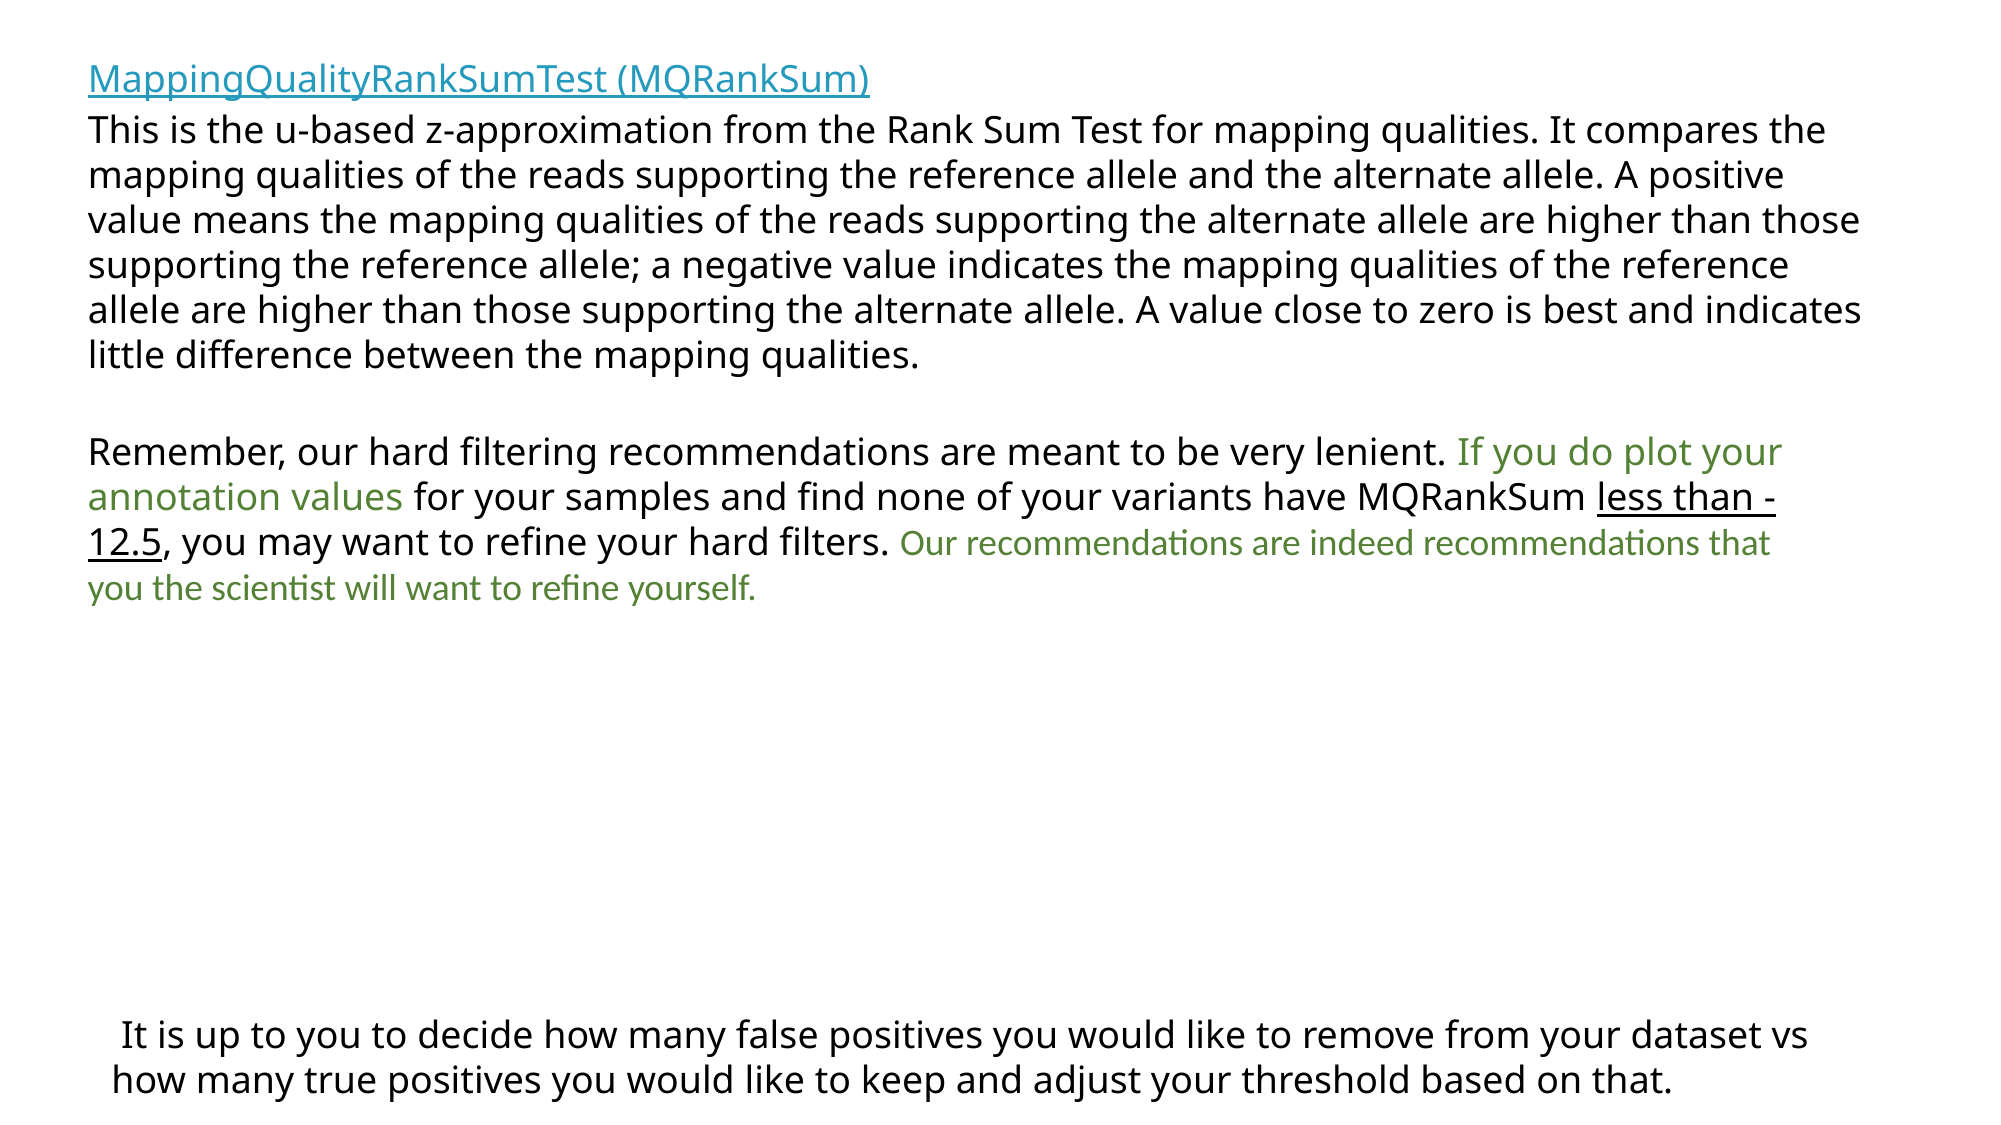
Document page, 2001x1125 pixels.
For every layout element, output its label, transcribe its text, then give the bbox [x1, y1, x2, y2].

text_box It is up to you to decide how many false positives you would like to remove from your dataset vs how many true positives you would like to keep and adjust your threshold based on that. [96, 1003, 1893, 1109]
text_box MappingQualityRankSumTest (MQRankSum) This is the u-based z-approximation from the Rank Sum Test for mapping qualities. It compares the mapping qualities of the reads supporting the reference allele and the alternate allele. A positive value means the mapping qualities of the reads supporting the alternate allele are higher than those supporting the reference allele; a negative value indicates the mapping qualities of the reference allele are higher than those supporting the alternate allele. A value close to zero is best and indicates little difference between the mapping qualities. [72, 47, 1893, 384]
text_box Remember, our hard filtering recommendations are meant to be very lenient. If you do plot your annotation values for your samples and find none of your variants have MQRankSum less than -12.5, you may want to refine your hard filters. Our recommendations are indeed recommendations that you the scientist will want to refine yourself. [72, 420, 1846, 616]
